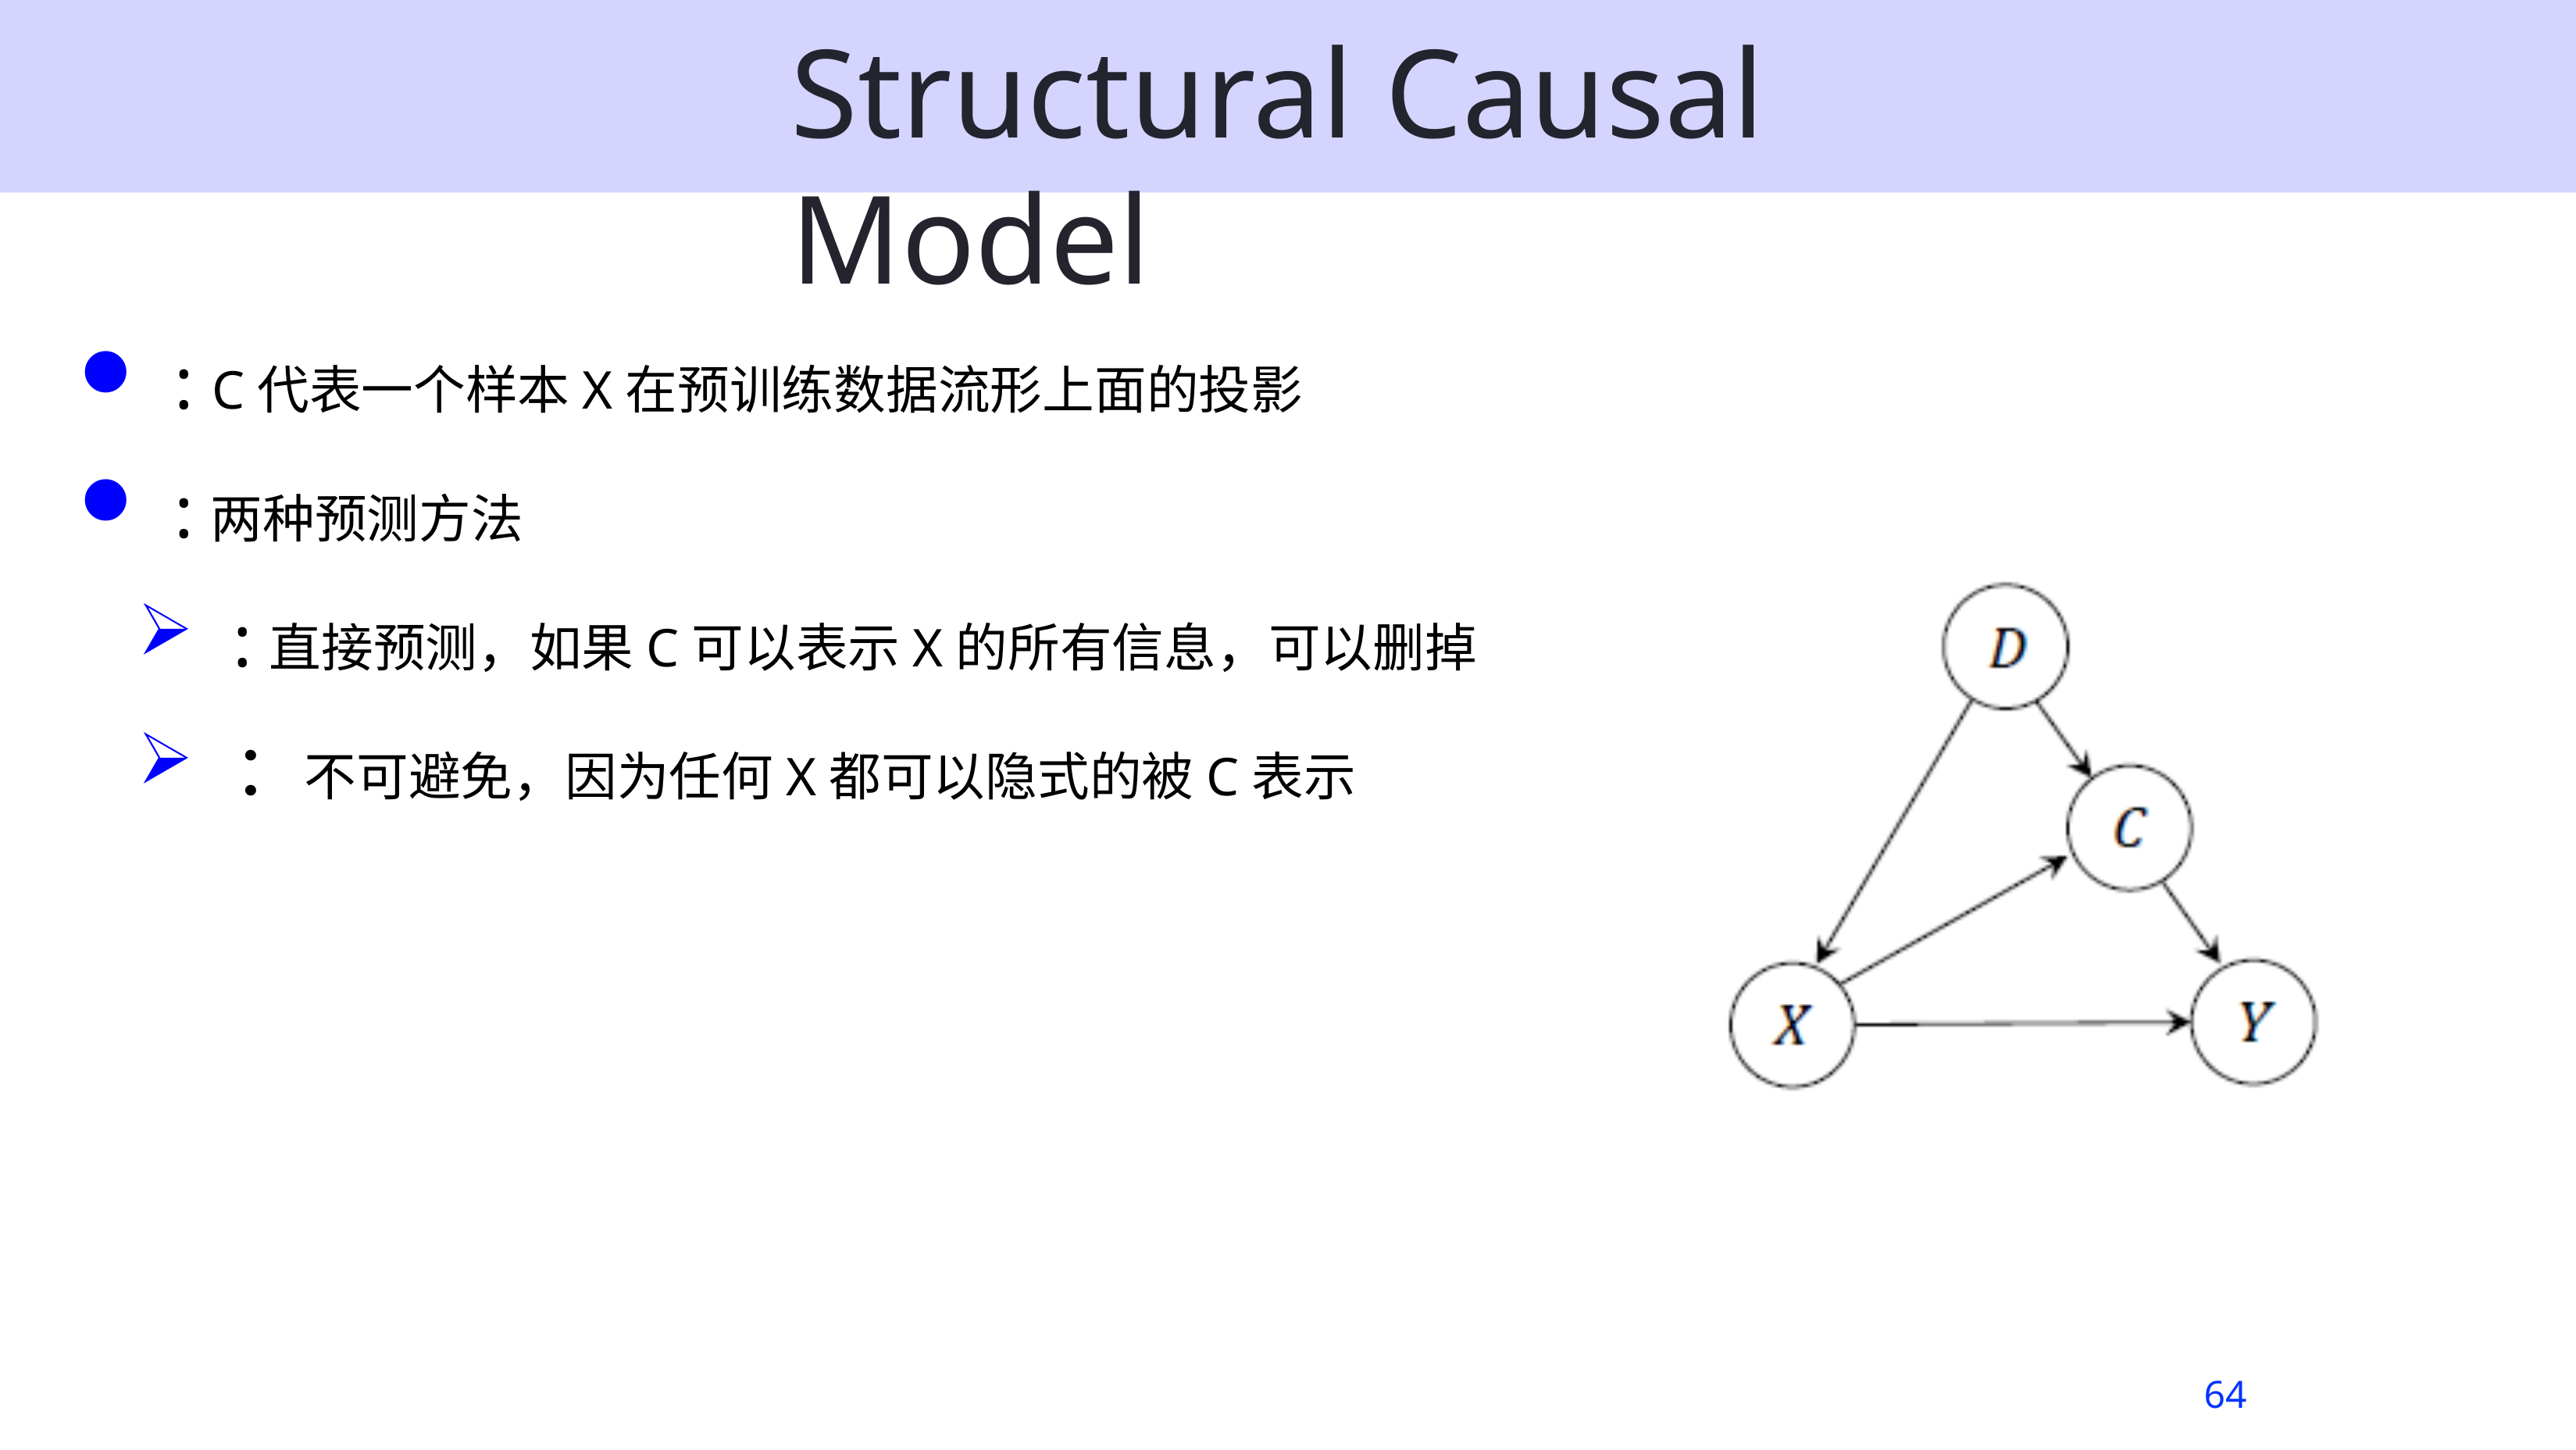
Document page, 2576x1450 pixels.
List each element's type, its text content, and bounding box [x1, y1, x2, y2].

title Structural Causal Model [790, 15, 2147, 295]
text_box 64 [2199, 1377, 2275, 1422]
picture [1688, 555, 2363, 1116]
